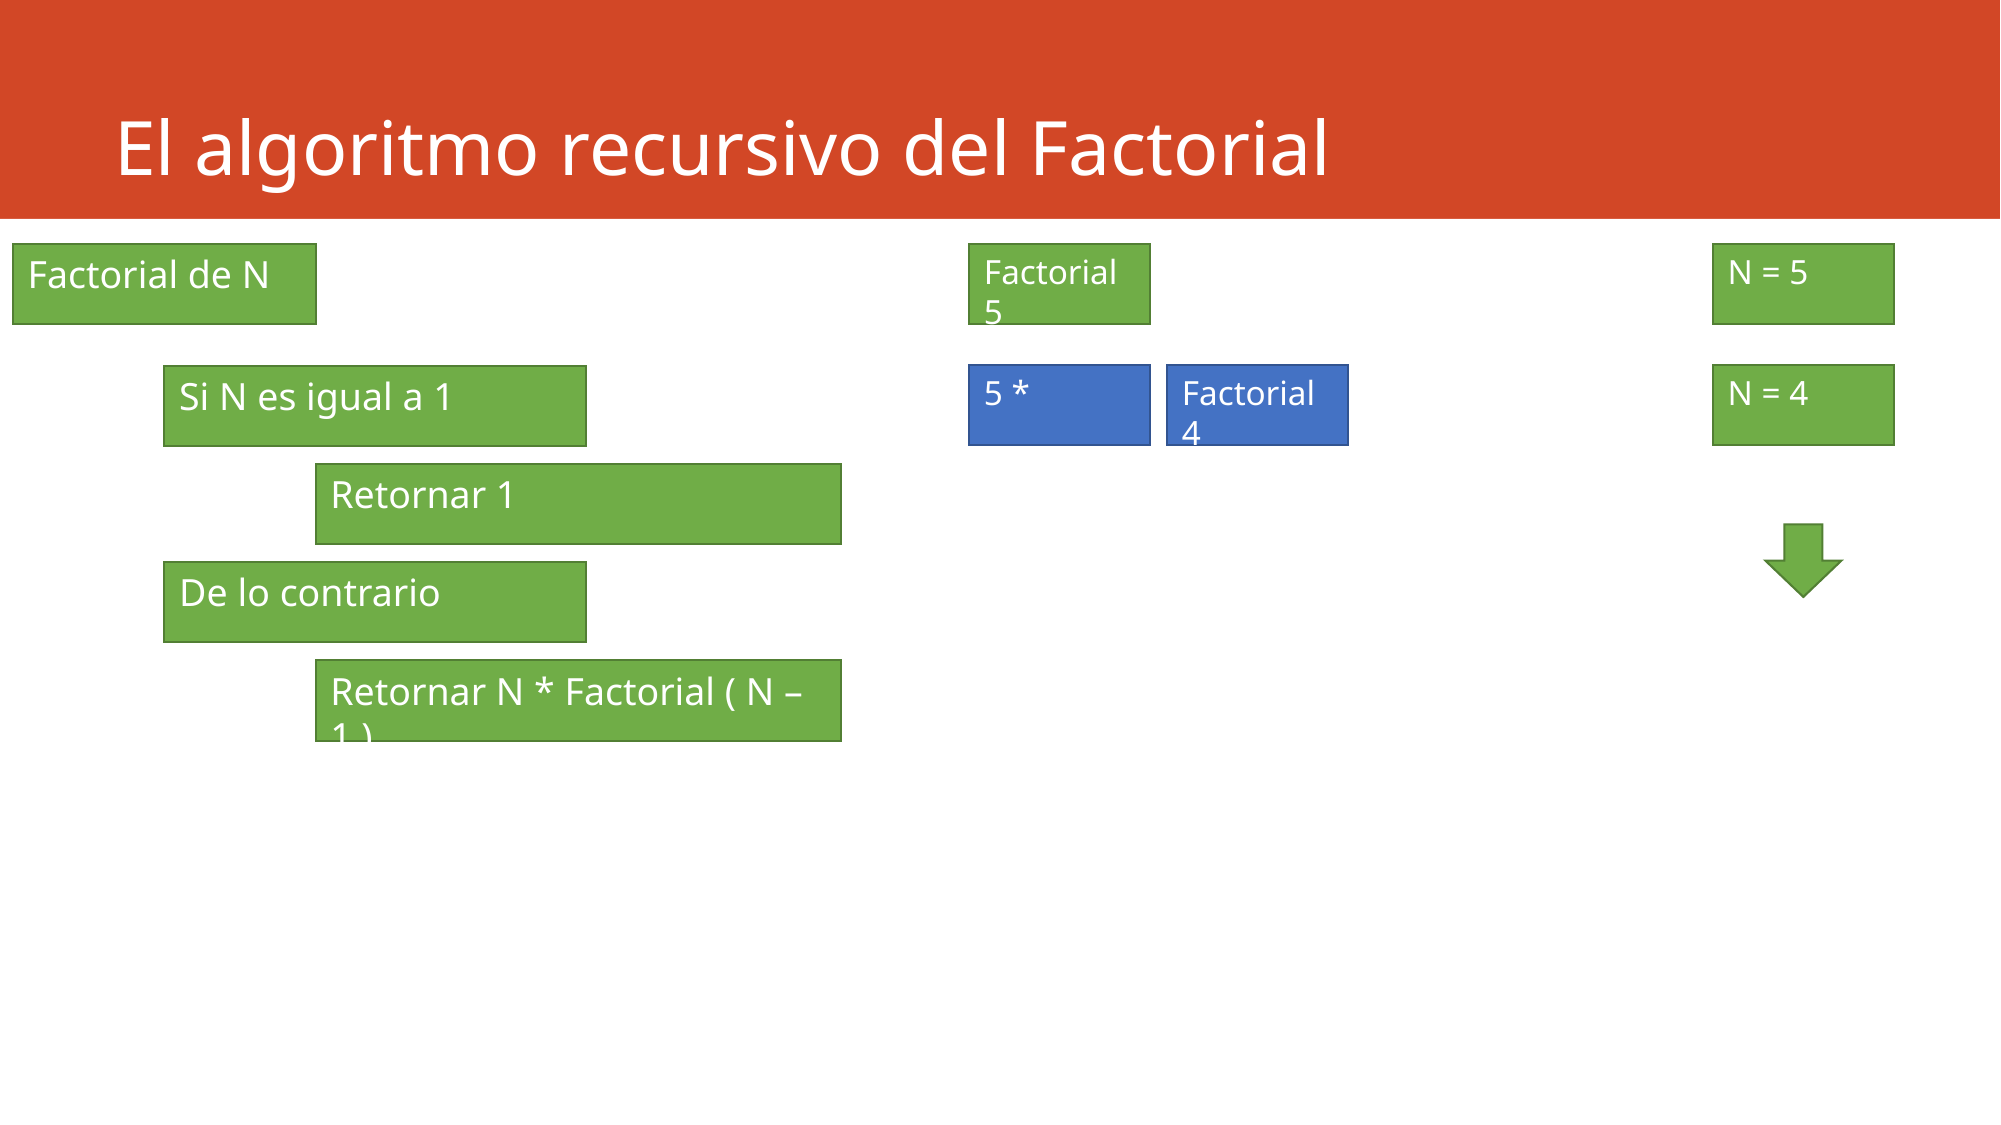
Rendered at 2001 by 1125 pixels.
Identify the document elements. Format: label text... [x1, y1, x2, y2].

text_box De lo contrario [163, 561, 587, 643]
text_box Retornar 1 [315, 463, 842, 545]
text_box 5 * [968, 364, 1151, 446]
text_box Retornar N * Factorial ( N – 1 ) [315, 659, 842, 742]
text_box Factorial de N [12, 243, 317, 325]
text_box Factorial 4 [1166, 364, 1349, 446]
title El algoritmo recursivo del Factorial [99, 0, 1863, 199]
text_box [1762, 523, 1844, 599]
text_box Factorial 5 [968, 243, 1151, 325]
text_box N = 4 [1712, 364, 1895, 446]
text_box Si N es igual a 1 [163, 365, 587, 447]
text_box N = 5 [1712, 243, 1895, 325]
